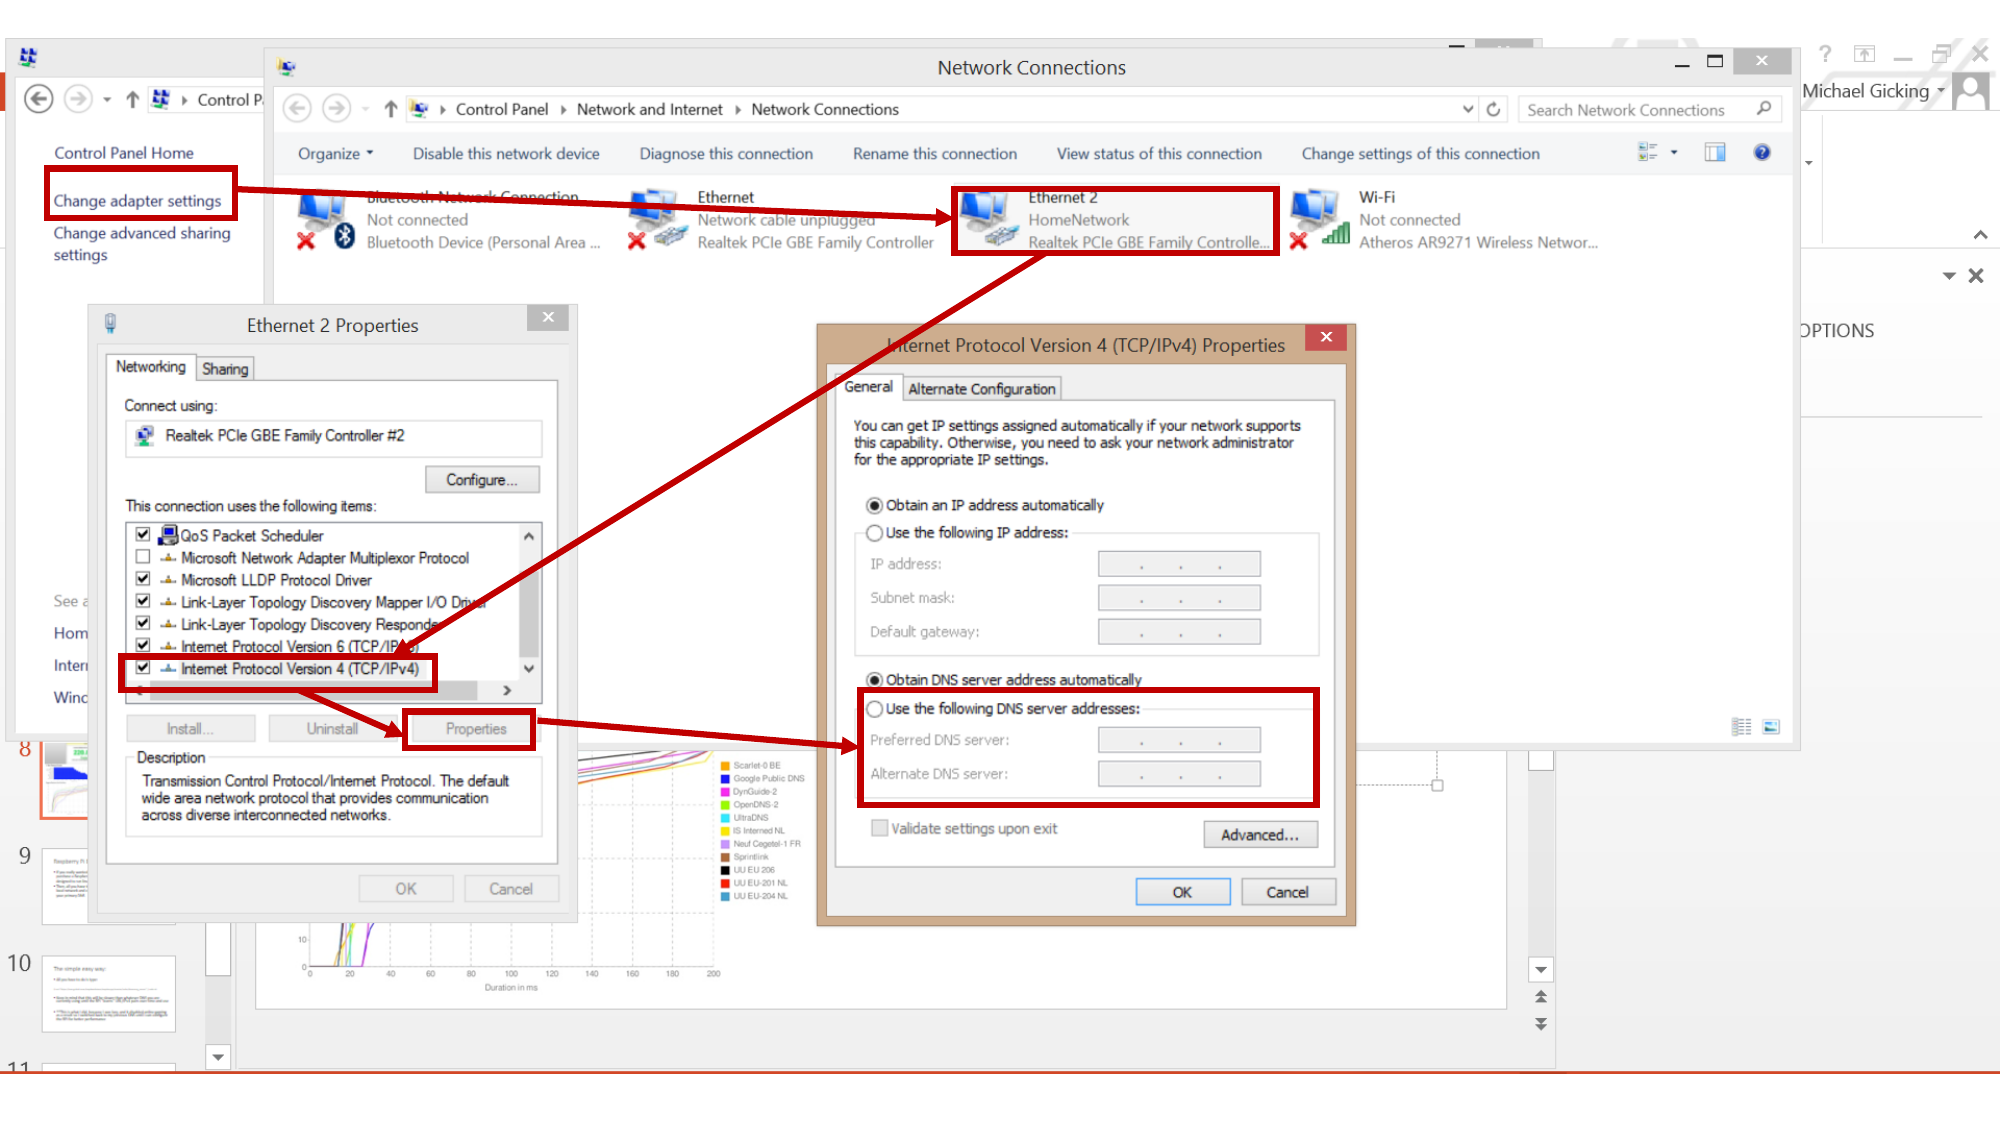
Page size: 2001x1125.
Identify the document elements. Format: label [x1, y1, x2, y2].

picture [0, 38, 2000, 1074]
text_box [537, 720, 861, 748]
text_box [234, 189, 955, 219]
text_box [298, 689, 405, 737]
text_box [391, 253, 1045, 657]
